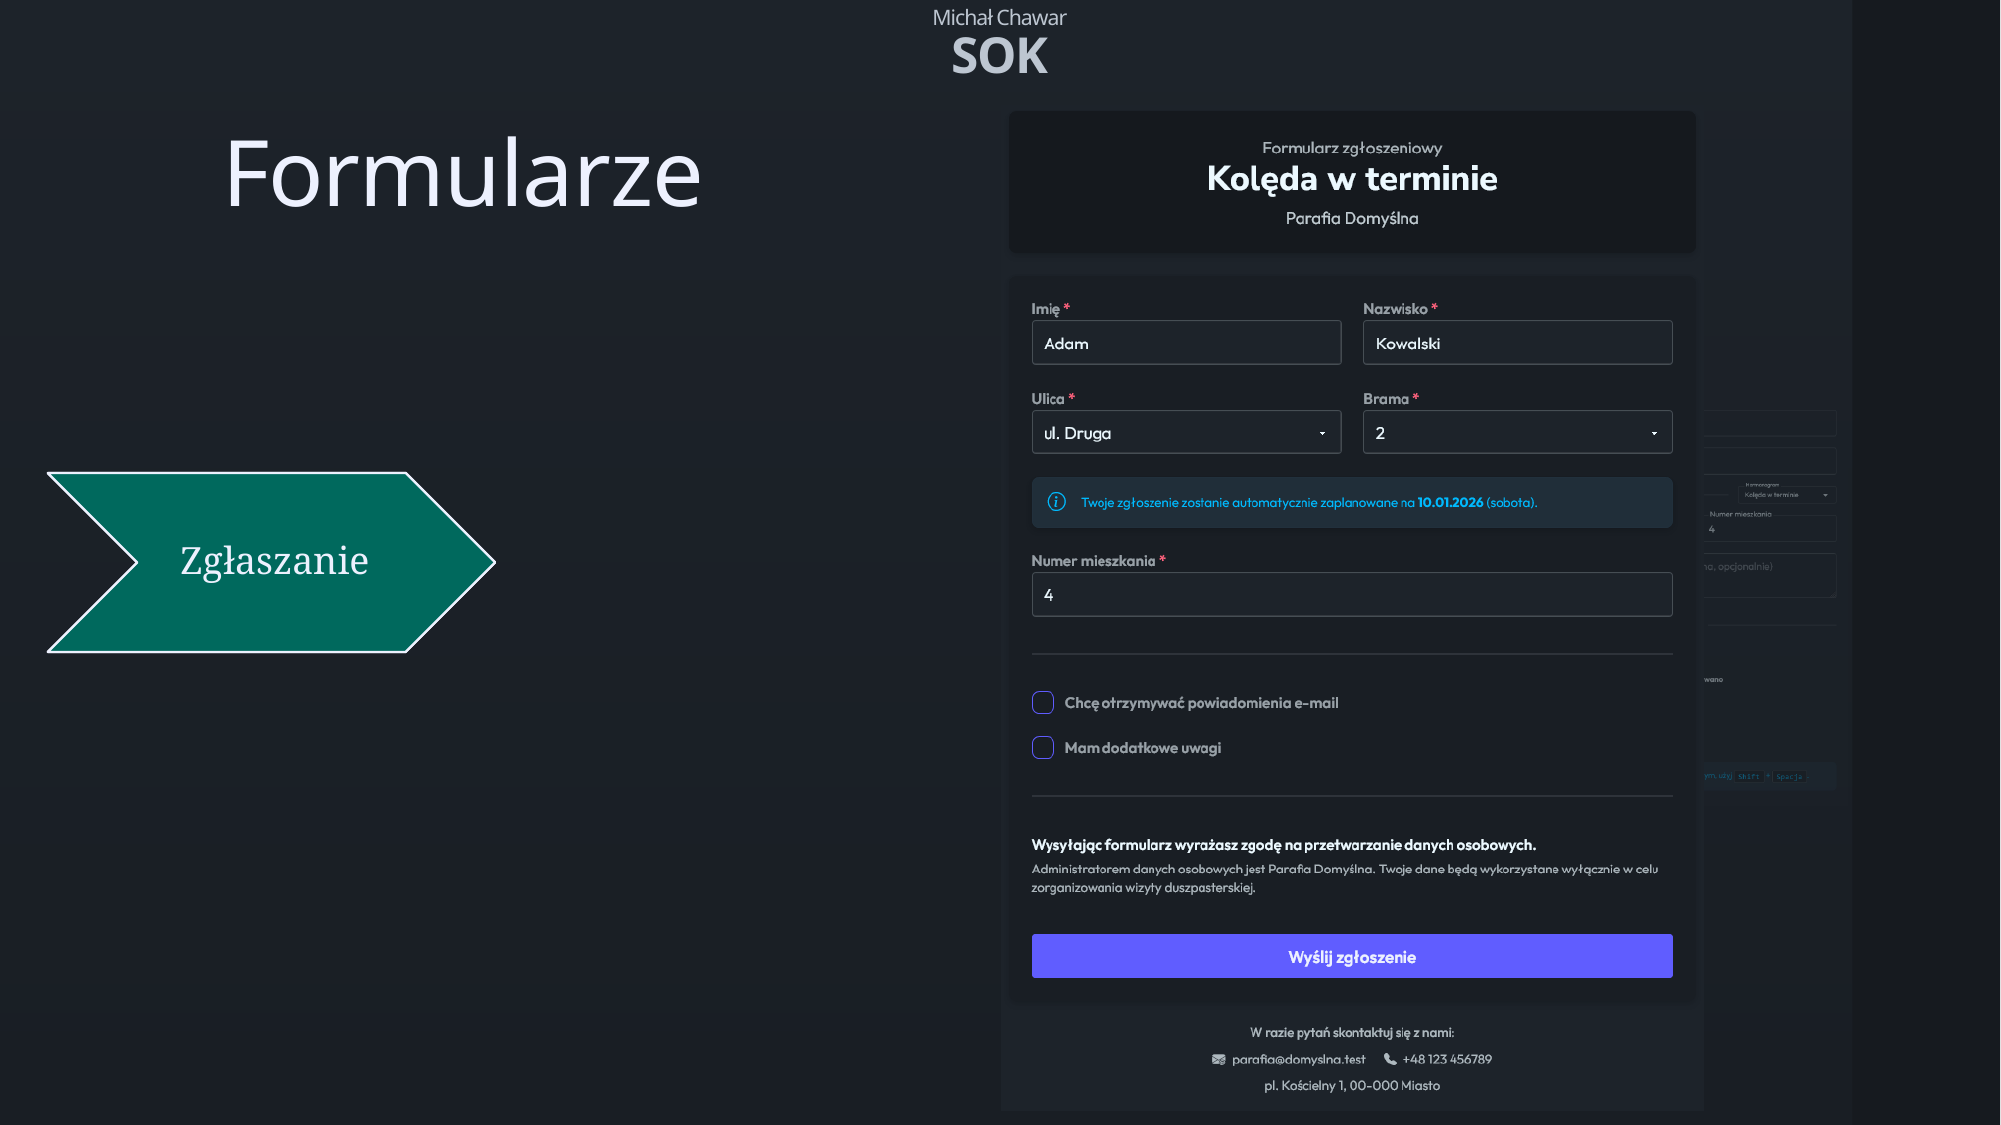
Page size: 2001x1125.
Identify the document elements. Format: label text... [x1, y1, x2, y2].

title Formularze [206, 60, 1797, 234]
picture [1001, 105, 1848, 1111]
text_box Michał Chawar SOK [815, 0, 1185, 92]
text_box Zgłaszanie [46, 471, 496, 654]
